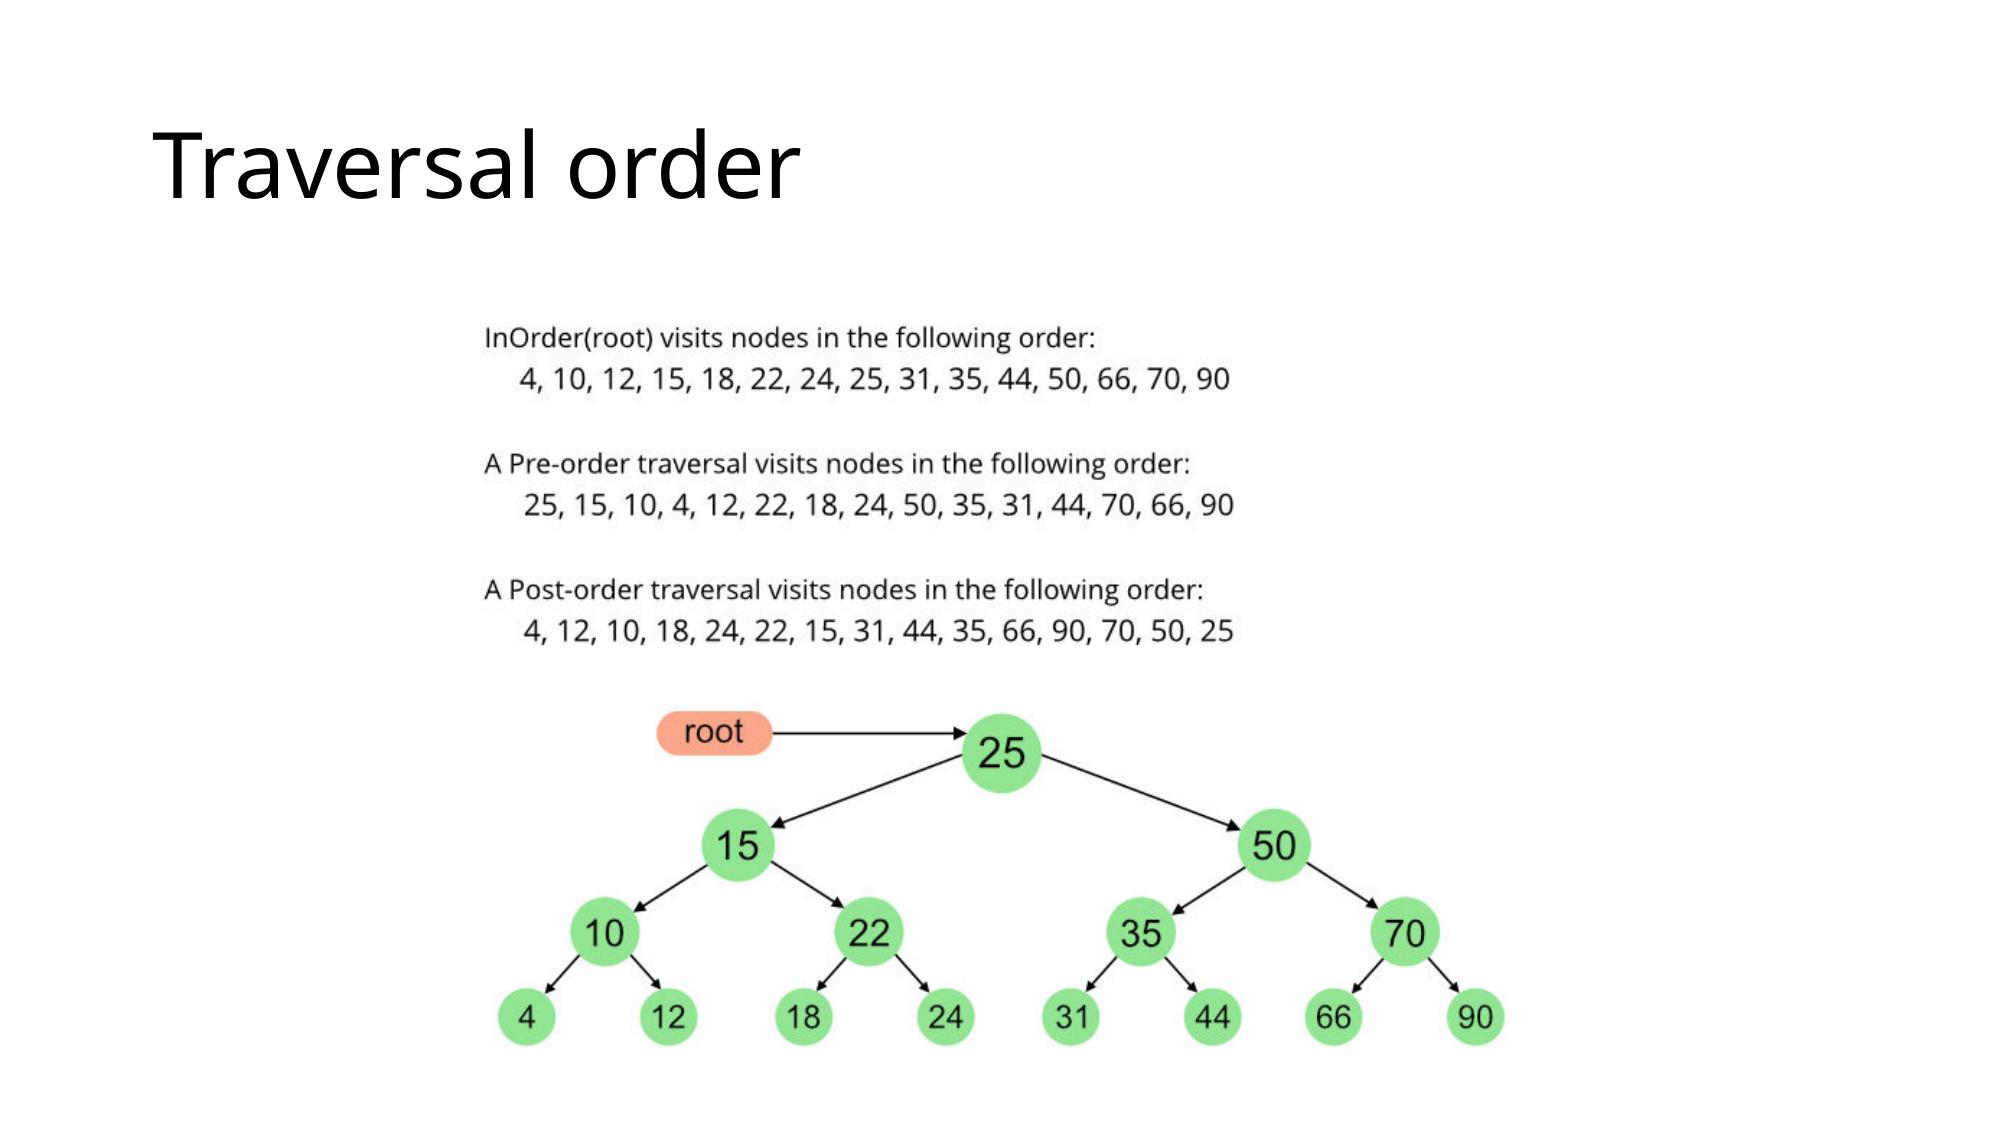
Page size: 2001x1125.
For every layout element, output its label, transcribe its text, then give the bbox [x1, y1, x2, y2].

title Traversal order [137, 59, 1863, 278]
picture [423, 277, 1577, 1107]
